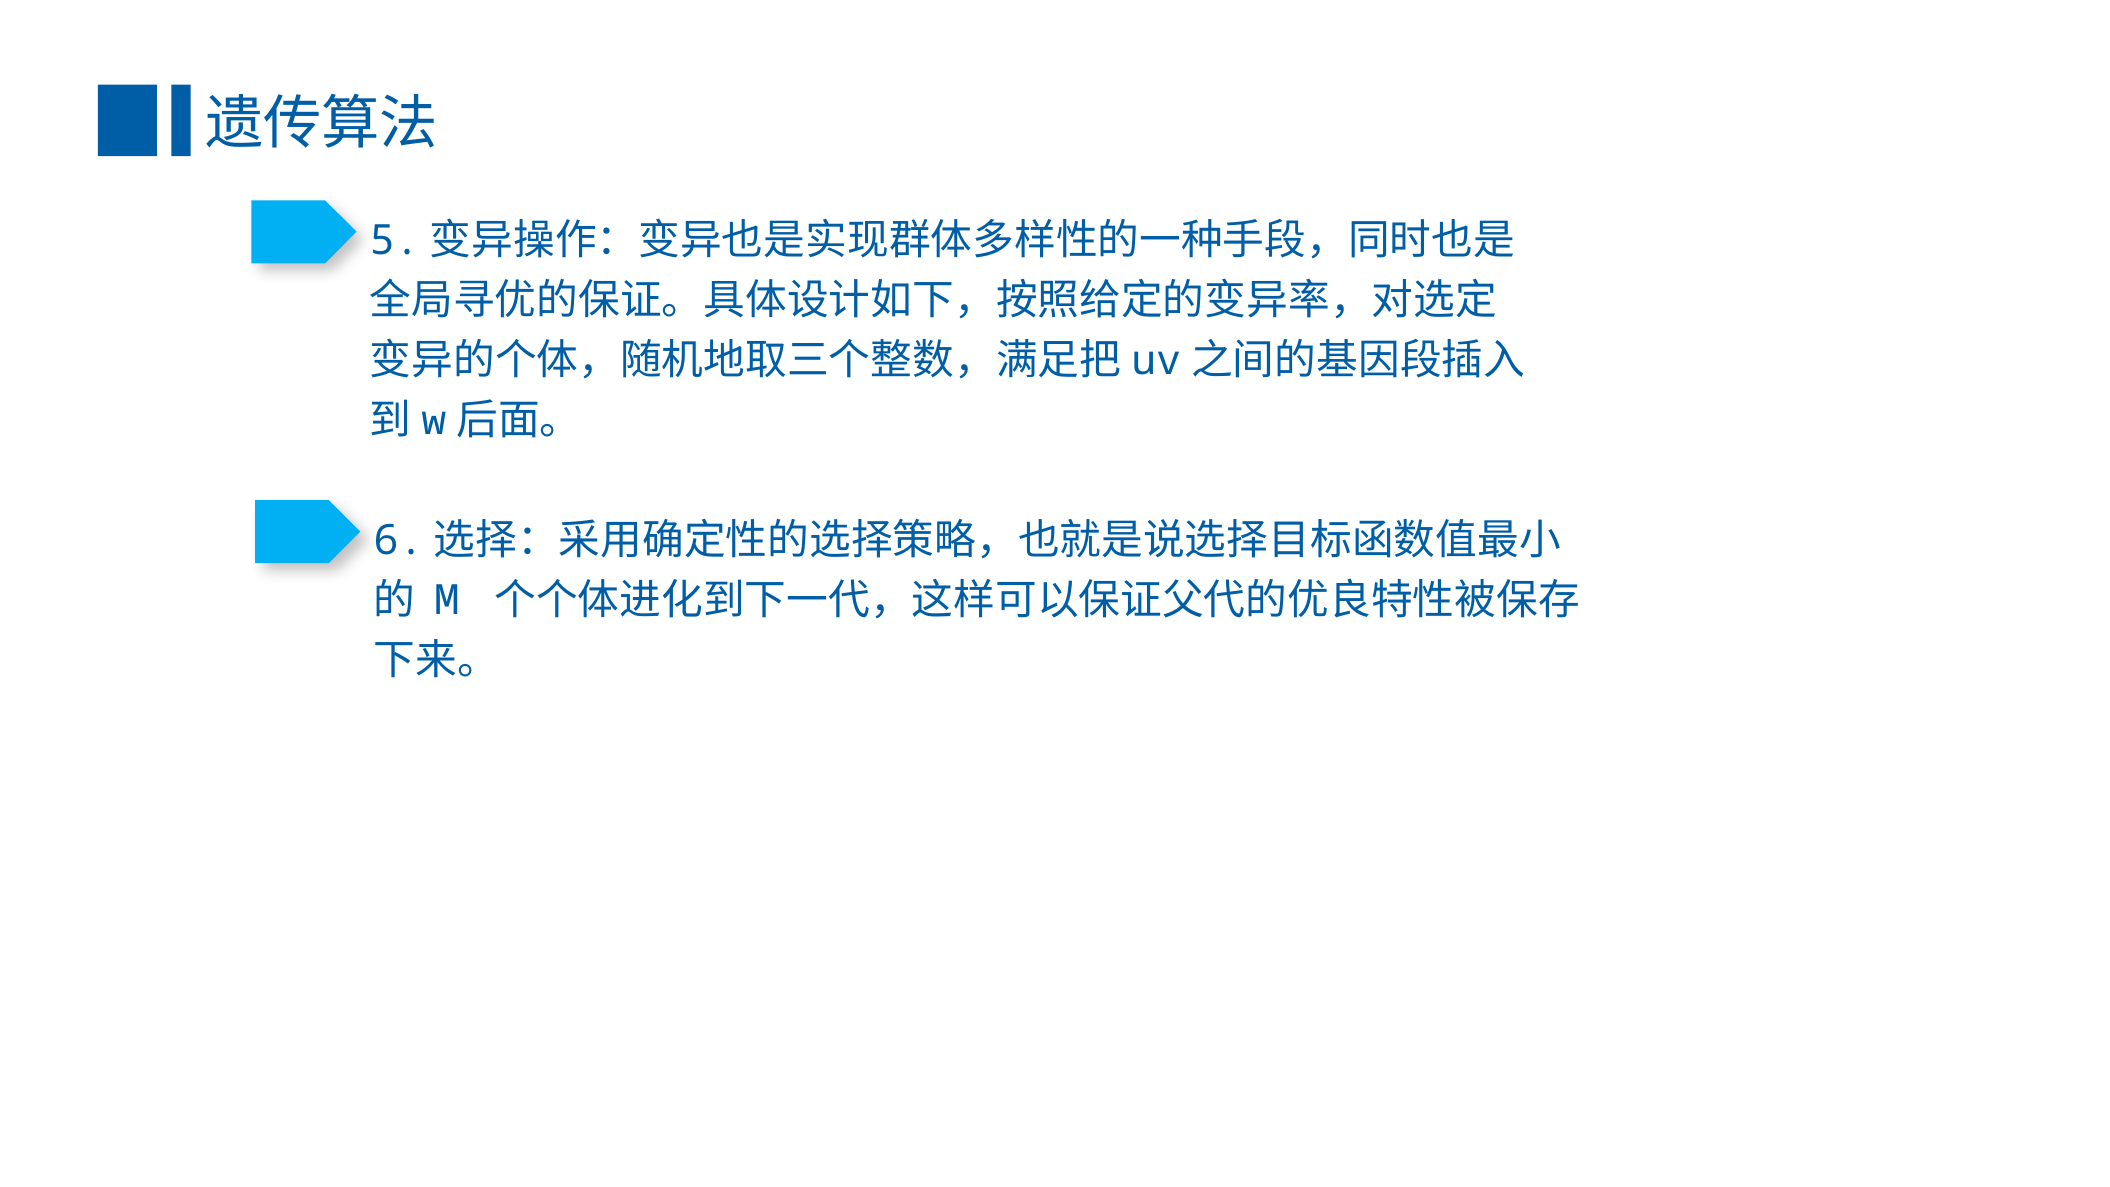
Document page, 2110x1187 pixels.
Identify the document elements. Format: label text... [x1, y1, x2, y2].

text_box [354, 221, 1681, 291]
text_box 6.选择：采用确定性的选择策略，也就是说选择目标函数值最小的 M 个个体进化到下一代，这样可以保证父代的优良特性被保存下来。 [357, 494, 1610, 691]
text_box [97, 77, 986, 164]
text_box [250, 199, 358, 265]
text_box [254, 499, 357, 565]
